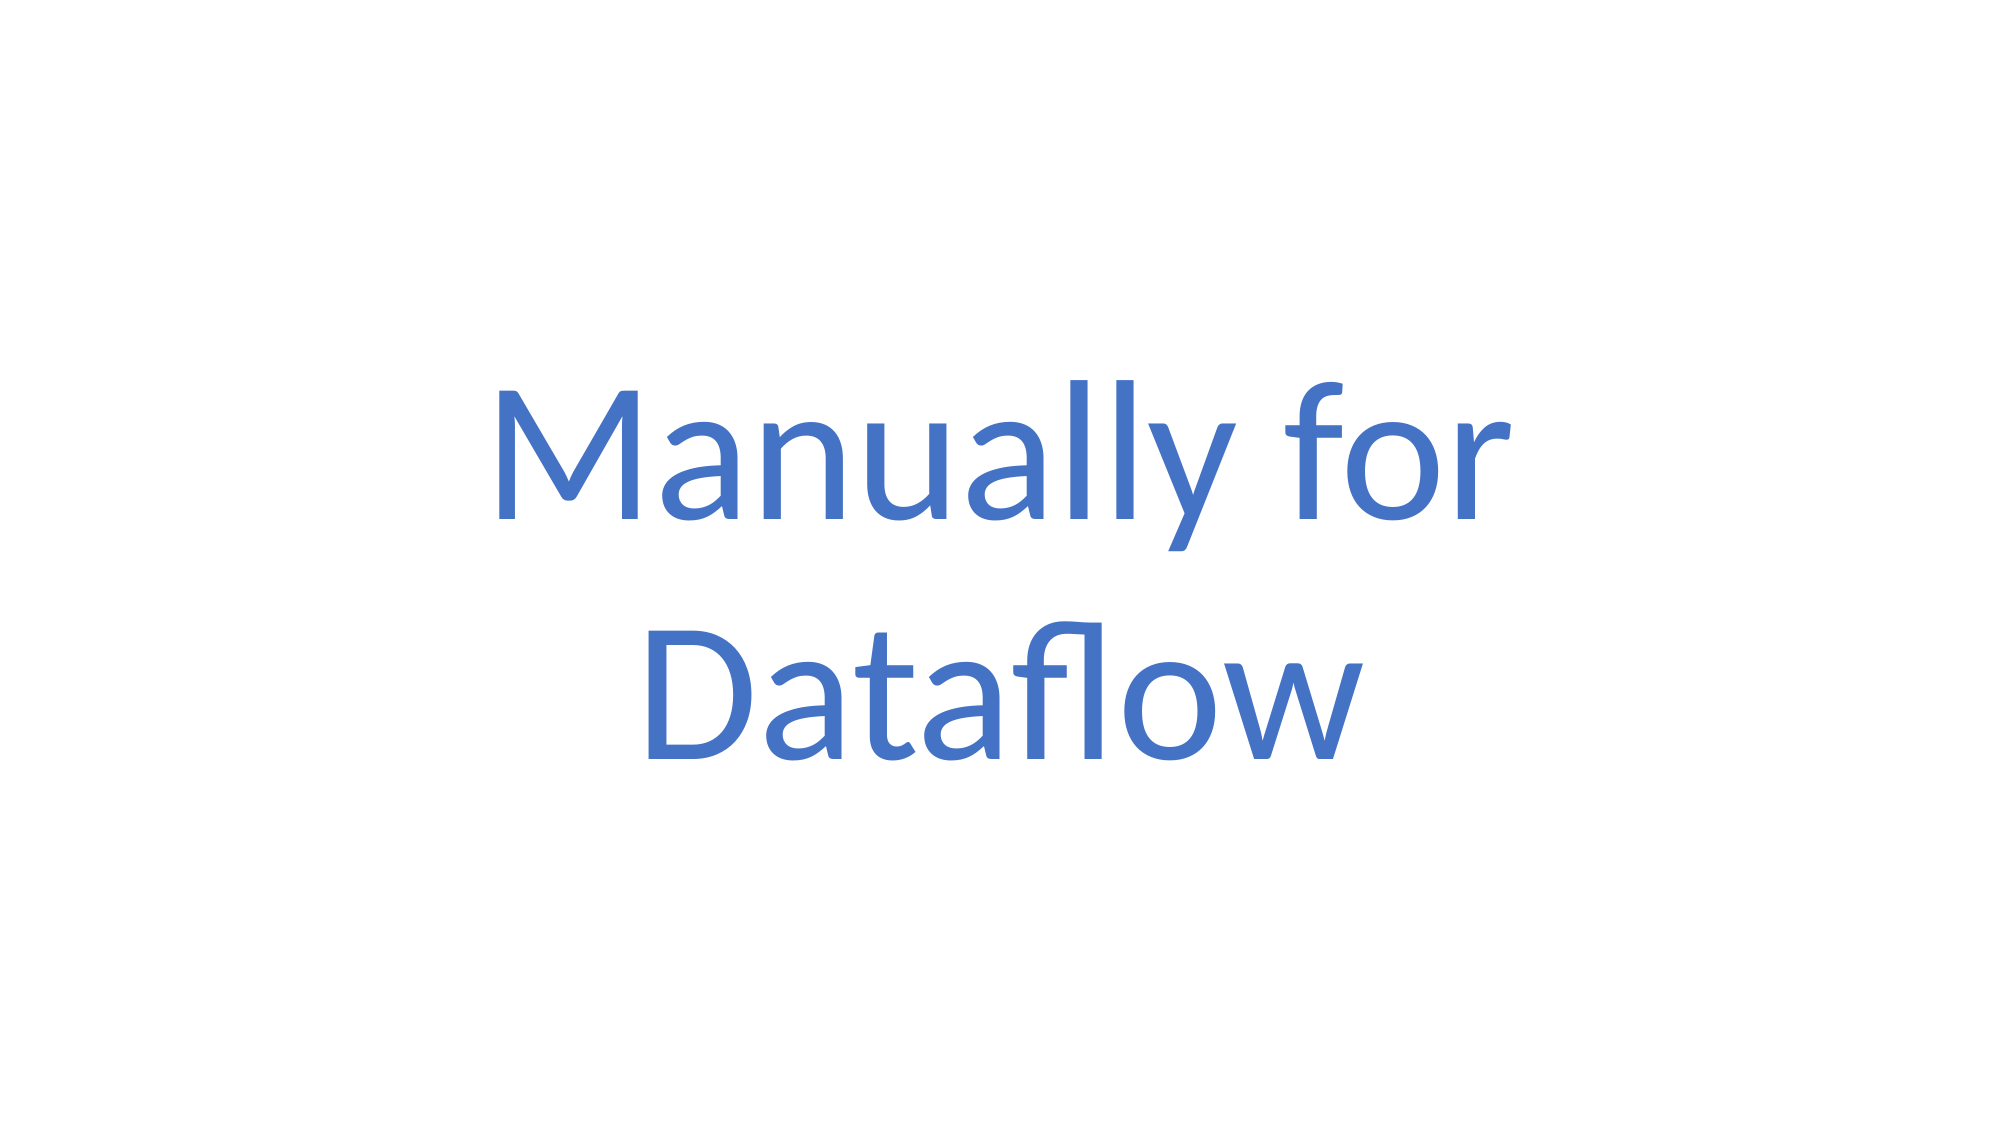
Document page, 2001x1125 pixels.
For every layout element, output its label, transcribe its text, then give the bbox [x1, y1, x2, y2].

text_box Manually for Dataflow [338, 312, 1662, 808]
